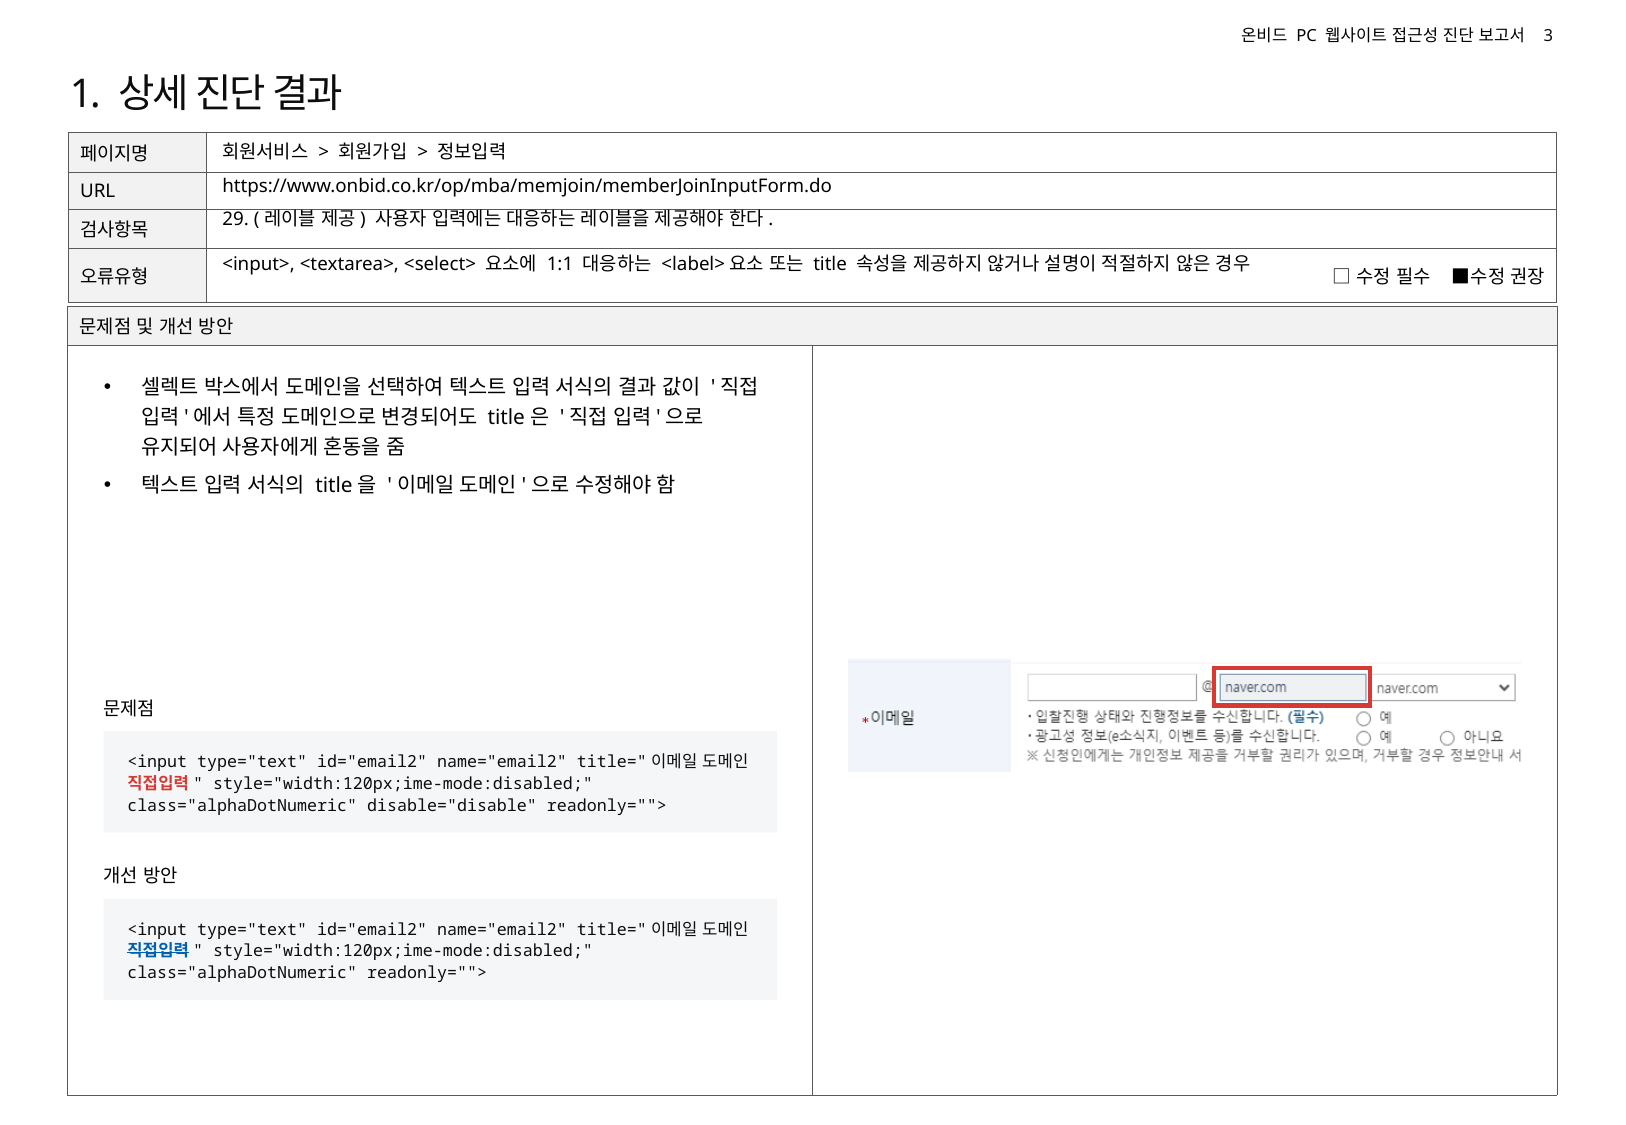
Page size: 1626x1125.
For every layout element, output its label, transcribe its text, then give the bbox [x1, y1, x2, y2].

list 회원서비스 > 회원가입 > 정보입력 [207, 133, 1557, 167]
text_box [103, 696, 777, 833]
title 1. 상세 진단 결과 [69, 72, 1126, 117]
list <input>, <textarea>, <select> 요소에 1:1 대응하는 <label>요소 또는 title 속성을 제공하지 않거나 설명이 적절하지 않은 경우 [207, 235, 1293, 291]
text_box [103, 863, 777, 1000]
picture [848, 659, 1522, 772]
list 29. (레이블 제공) 사용자 입력에는 대응하는 레이블을 제공해야 한다. [207, 201, 1557, 236]
list https://www.onbid.co.kr/op/mba/memjoin/memberJoinInputForm.do [207, 167, 1557, 201]
list 셀렉트 박스에서 도메인을 선택하여 텍스트 입력 서식의 결과 값이 '직접 입력'에서 특정 도메인으로 변경되어도 title은 '직접 입력'으로 유지되어 사용자에게 혼동을 줌 텍스트 입력 서식의 title을 '이메일 도메인'으로 수정해야 함 [103, 368, 778, 467]
